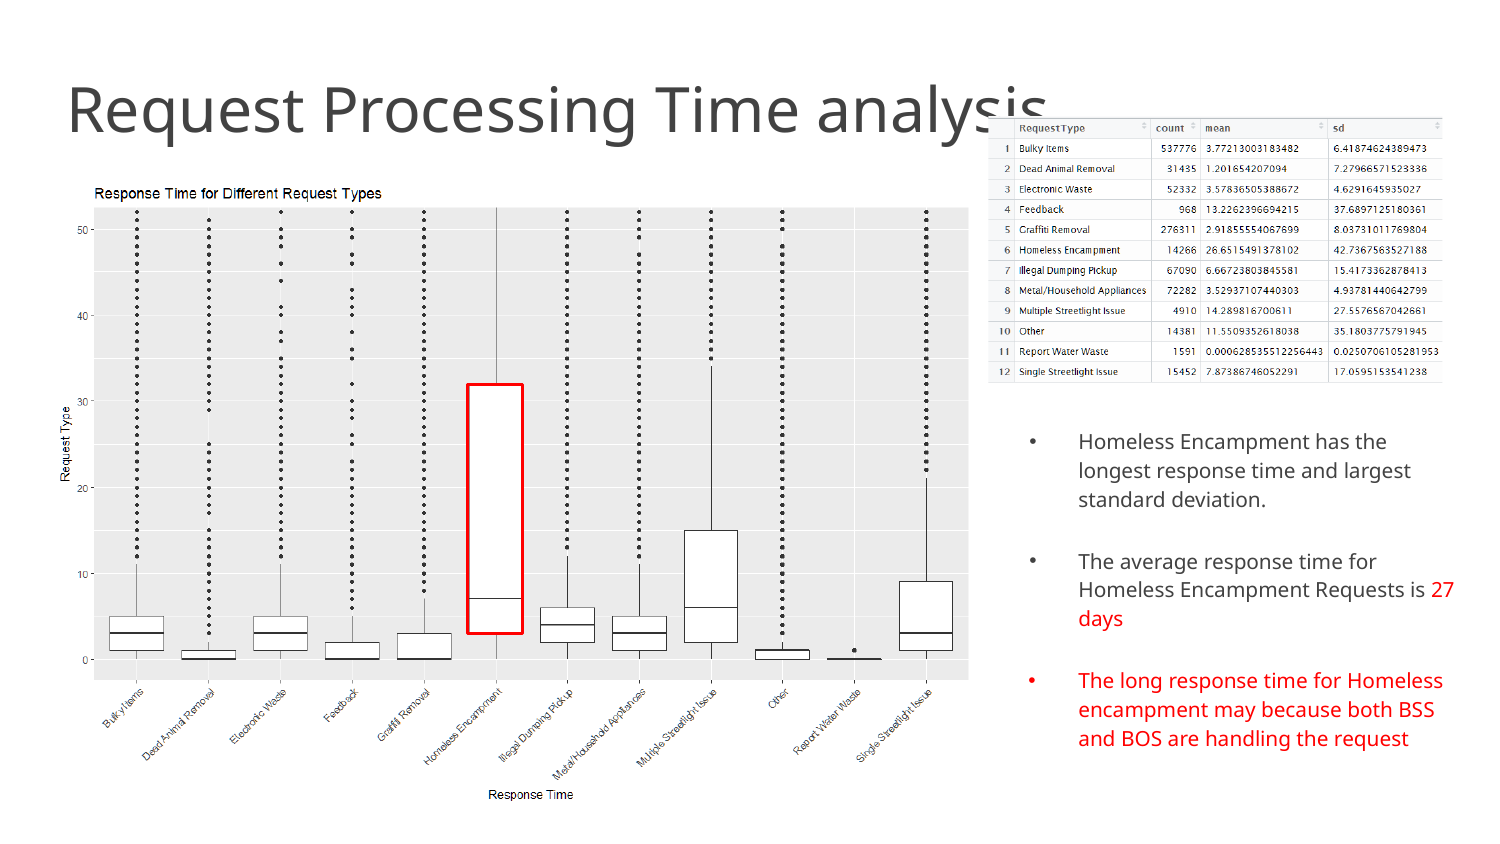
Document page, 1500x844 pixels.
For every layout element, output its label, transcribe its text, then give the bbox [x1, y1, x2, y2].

picture [988, 115, 1443, 385]
list Homeless Encampment has the longest response time and largest standard deviation. The average response time for Homeless Encampment Requests is 27 days The long response time for Homeless encampment may because both BSS and BOS are handling the request [988, 410, 1476, 822]
title Request Processing Time analysis [51, 40, 1449, 161]
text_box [56, 181, 973, 805]
